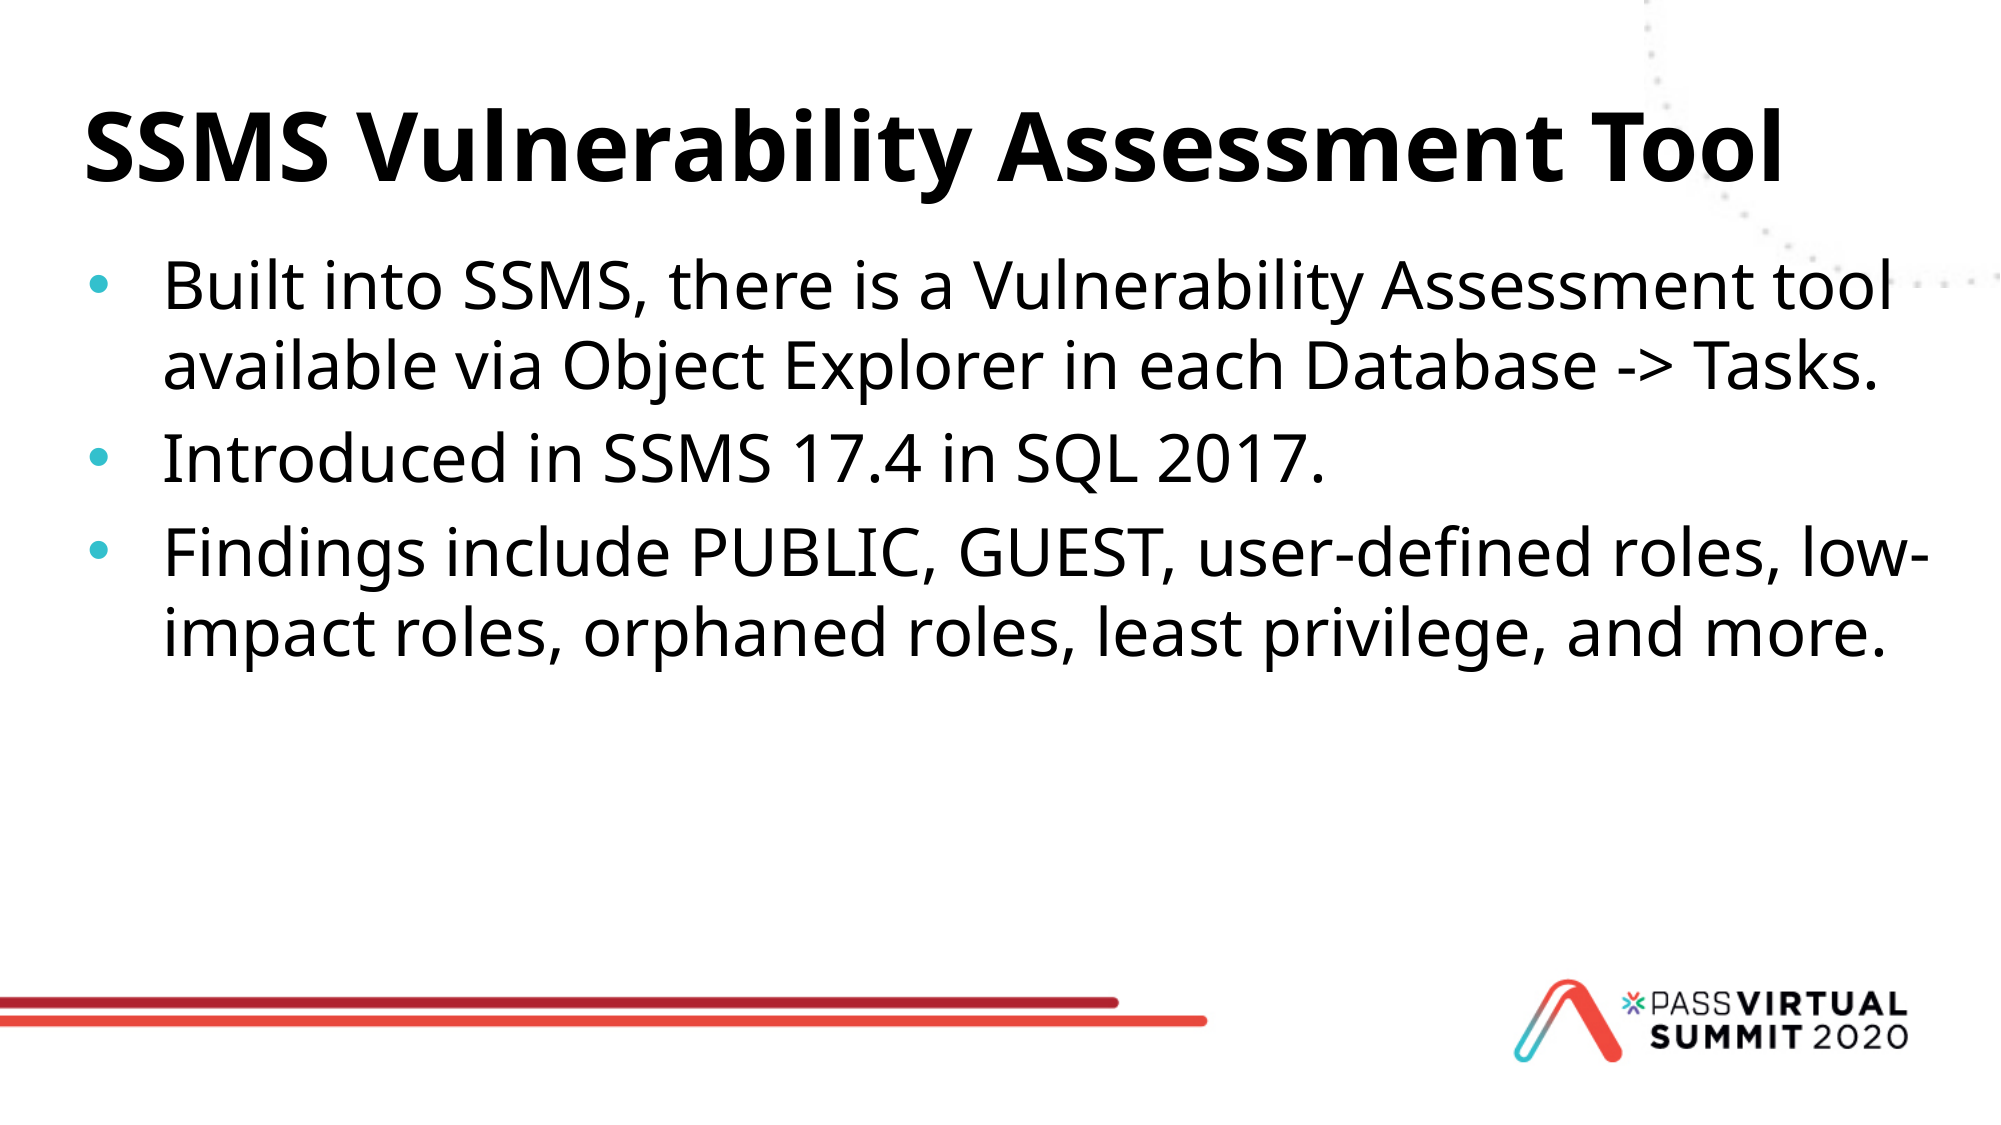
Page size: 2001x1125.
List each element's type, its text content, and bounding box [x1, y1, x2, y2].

title SSMS Vulnerability Assessment Tool [68, 95, 1924, 231]
list Built into SSMS, there is a Vulnerability Assessment tool available via Object Explorer in each Database -> Tasks. Introduced in SSMS 17.4 in SQL 2017. Findings include PUBLIC, GUEST, user-defined roles, low-impact roles, orphaned roles, least privilege, and more. [72, 235, 1988, 948]
picture [0, 0, 2000, 1125]
